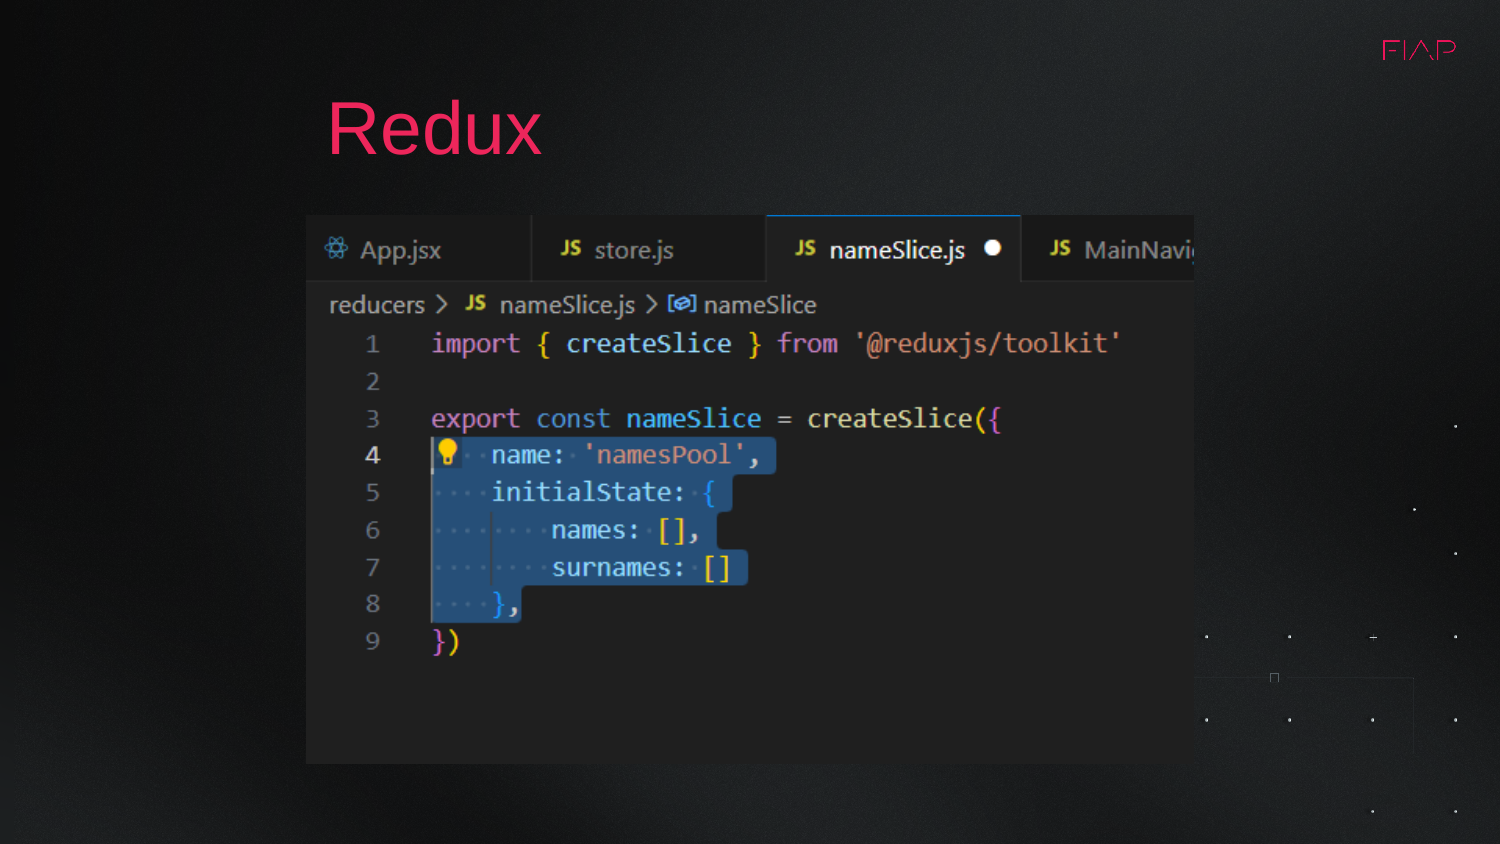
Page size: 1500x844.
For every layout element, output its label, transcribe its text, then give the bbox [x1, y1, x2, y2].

text_box Redux [311, 72, 1126, 177]
picture [0, 0, 1500, 844]
